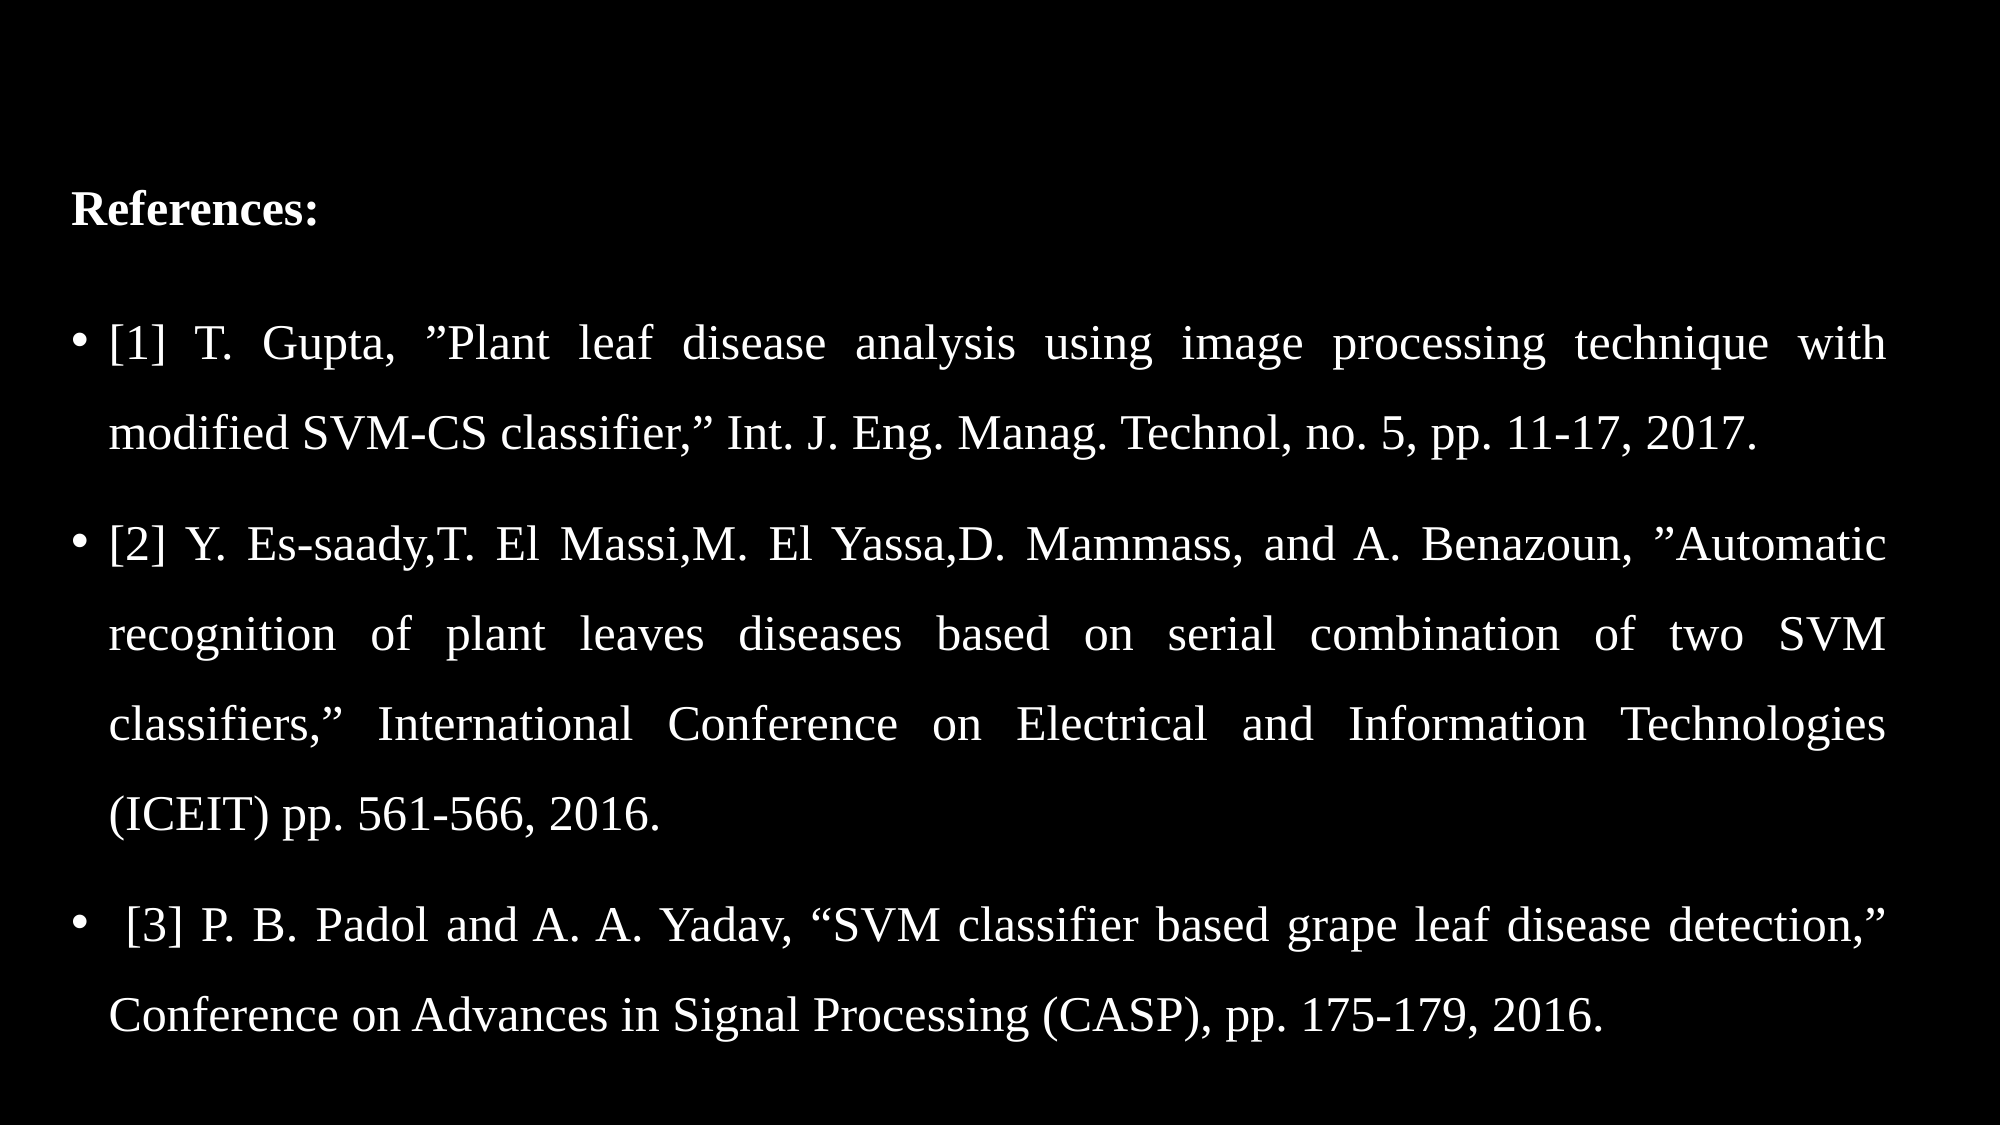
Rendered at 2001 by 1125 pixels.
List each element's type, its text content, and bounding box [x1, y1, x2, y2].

title References: [55, 137, 2000, 342]
list [1] T. Gupta, ”Plant leaf disease analysis using image processing technique with modified SVM-CS classifier,” Int. J. Eng. Manag. Technol, no. 5, pp. 11-17, 2017. [2] Y. Es-saady,T. El Massi,M. El Yassa,D. Mammass, and A. Benazoun, ”Automatic recognition of plant leaves diseases based on serial combination of two SVM classifiers,” International Conference on Electrical and Information Technologies (ICEIT) pp. 561-566, 2016. [3] P. B. Padol and A. A. Yadav, “SVM classifier based grape leaf disease detection,” Conference on Advances in Signal Processing (CASP), pp. 175-179, 2016. [55, 271, 1903, 1102]
